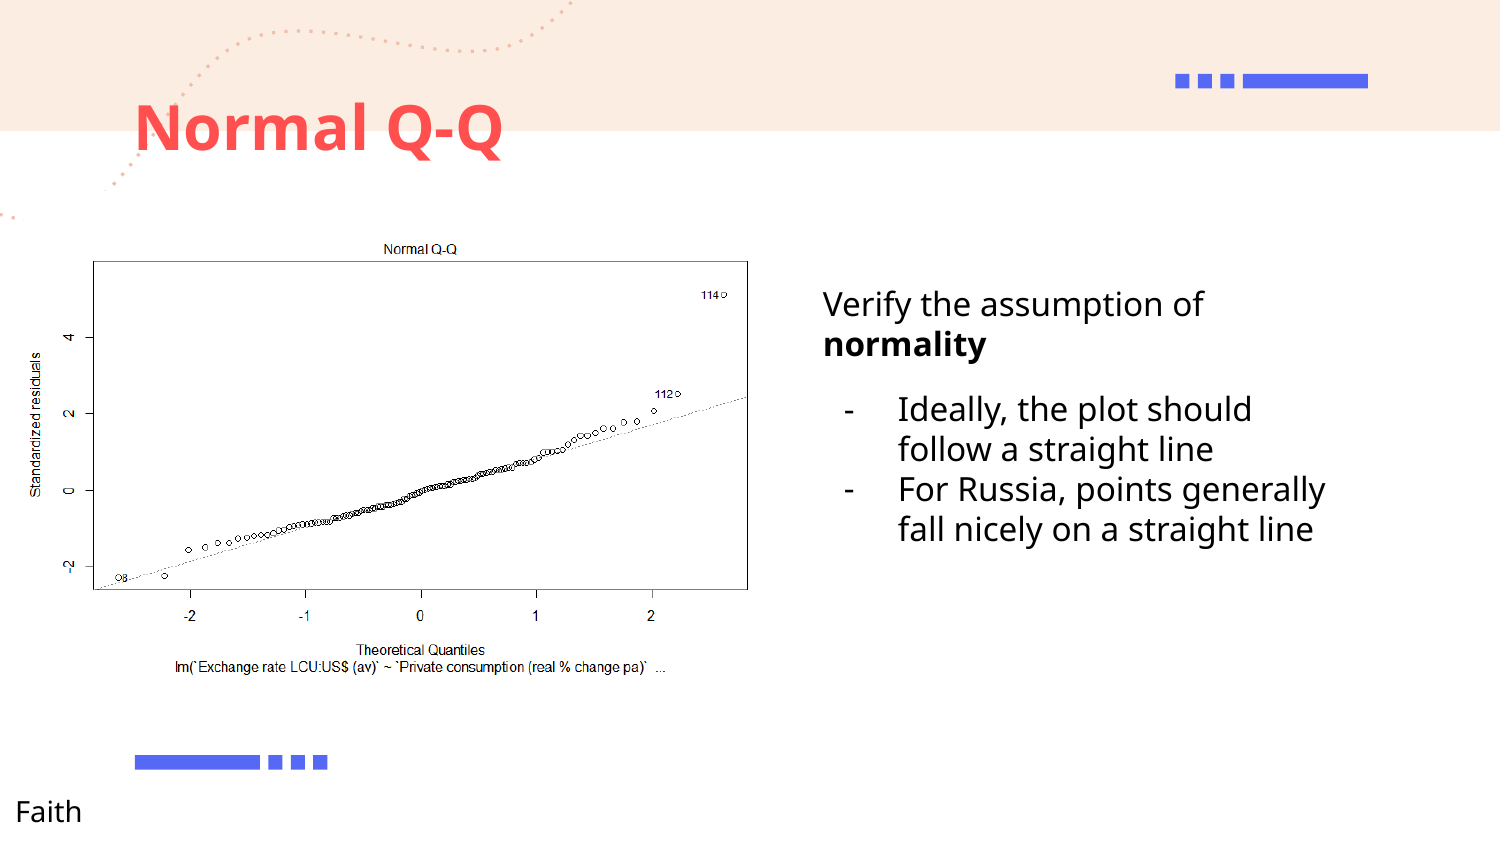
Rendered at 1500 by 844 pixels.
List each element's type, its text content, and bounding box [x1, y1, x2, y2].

title Normal Q-Q [118, 72, 1382, 167]
picture [24, 191, 784, 676]
subtitle Verify the assumption of normality Ideally, the plot should follow a straight line For Russia, points generally fall nicely on a straight line [807, 268, 1358, 462]
text_box Faith [0, 778, 108, 843]
